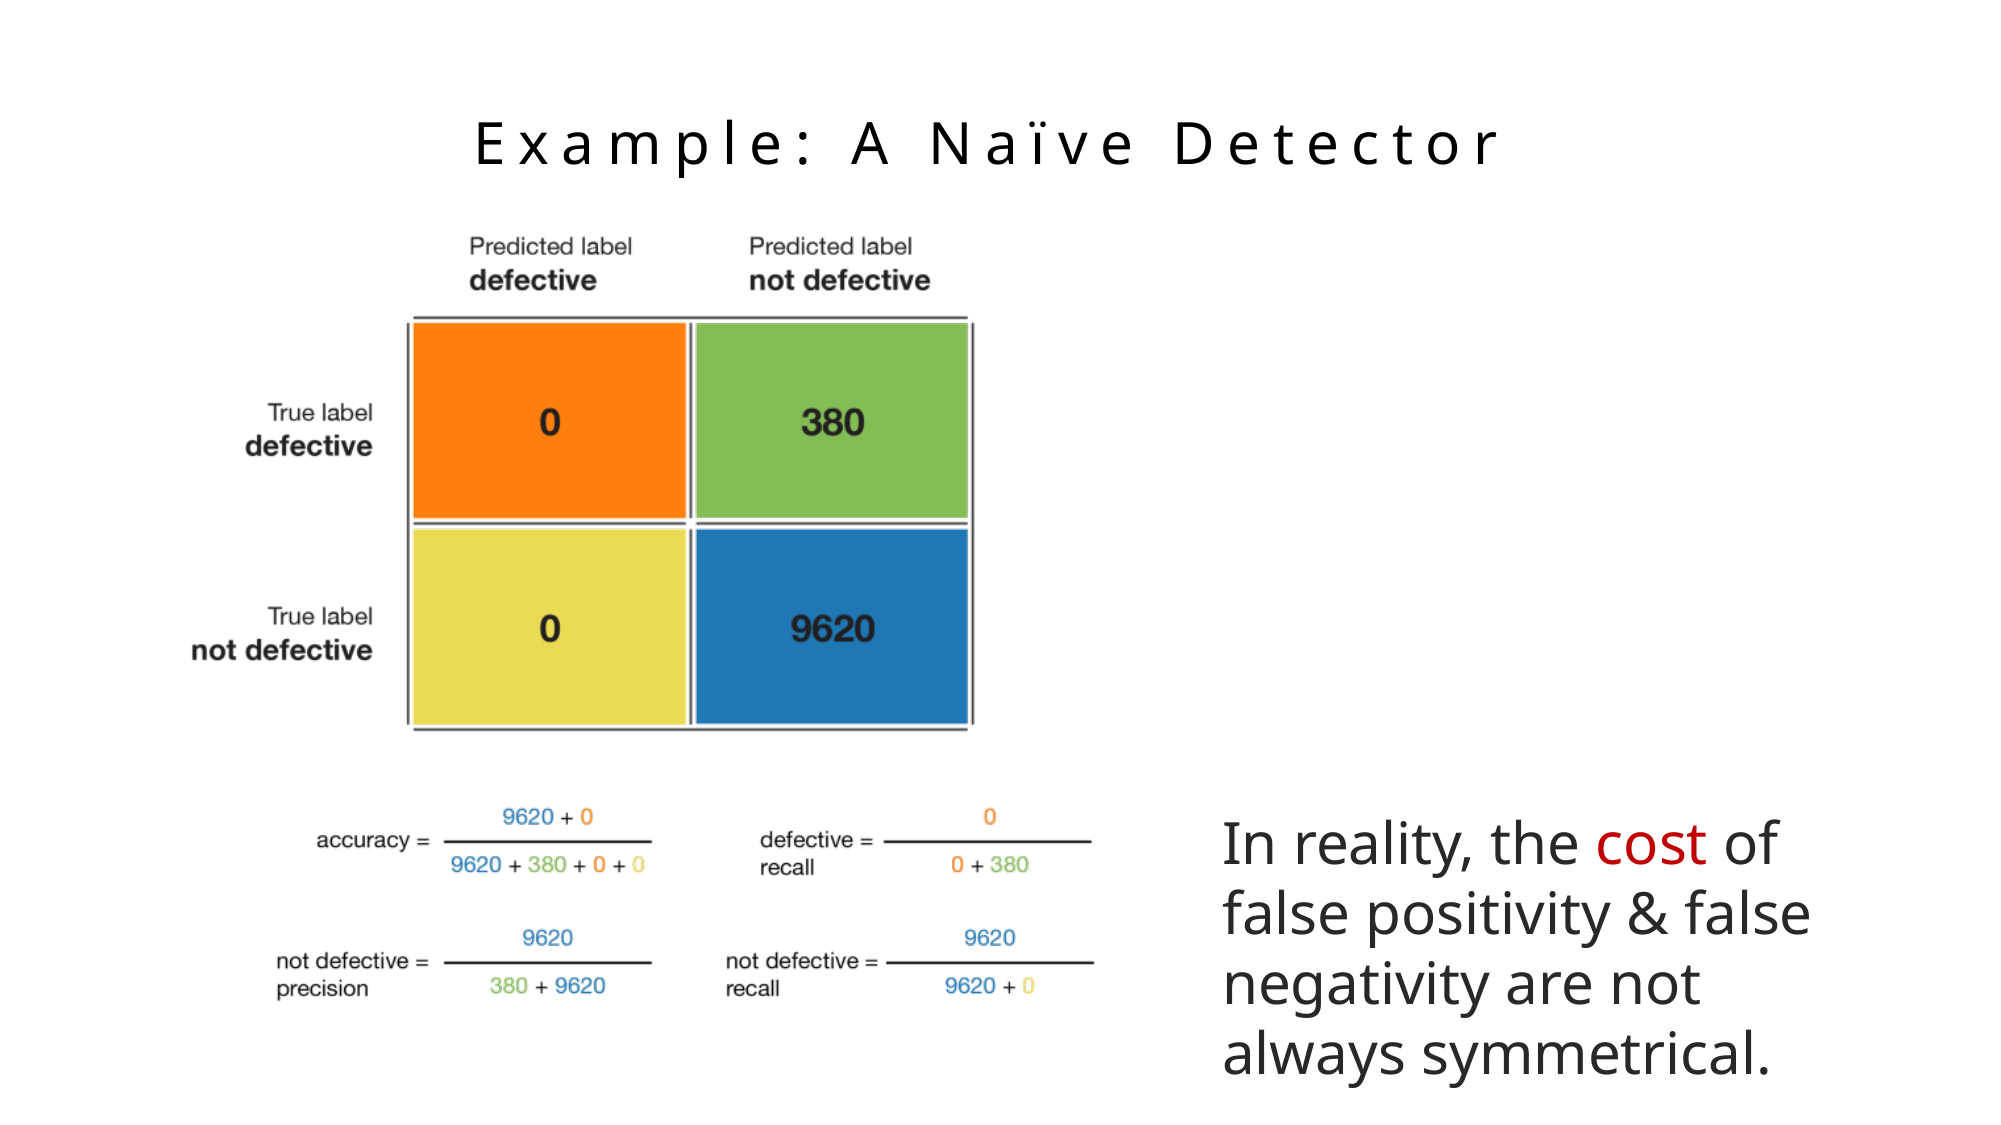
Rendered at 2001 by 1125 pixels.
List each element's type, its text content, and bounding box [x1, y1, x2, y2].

text_box Example: A Naïve Detector [459, 99, 1541, 184]
text_box In reality, the cost of false positivity & false negativity are not always symmetrical. [1207, 798, 1866, 1094]
picture [86, 185, 1238, 1046]
